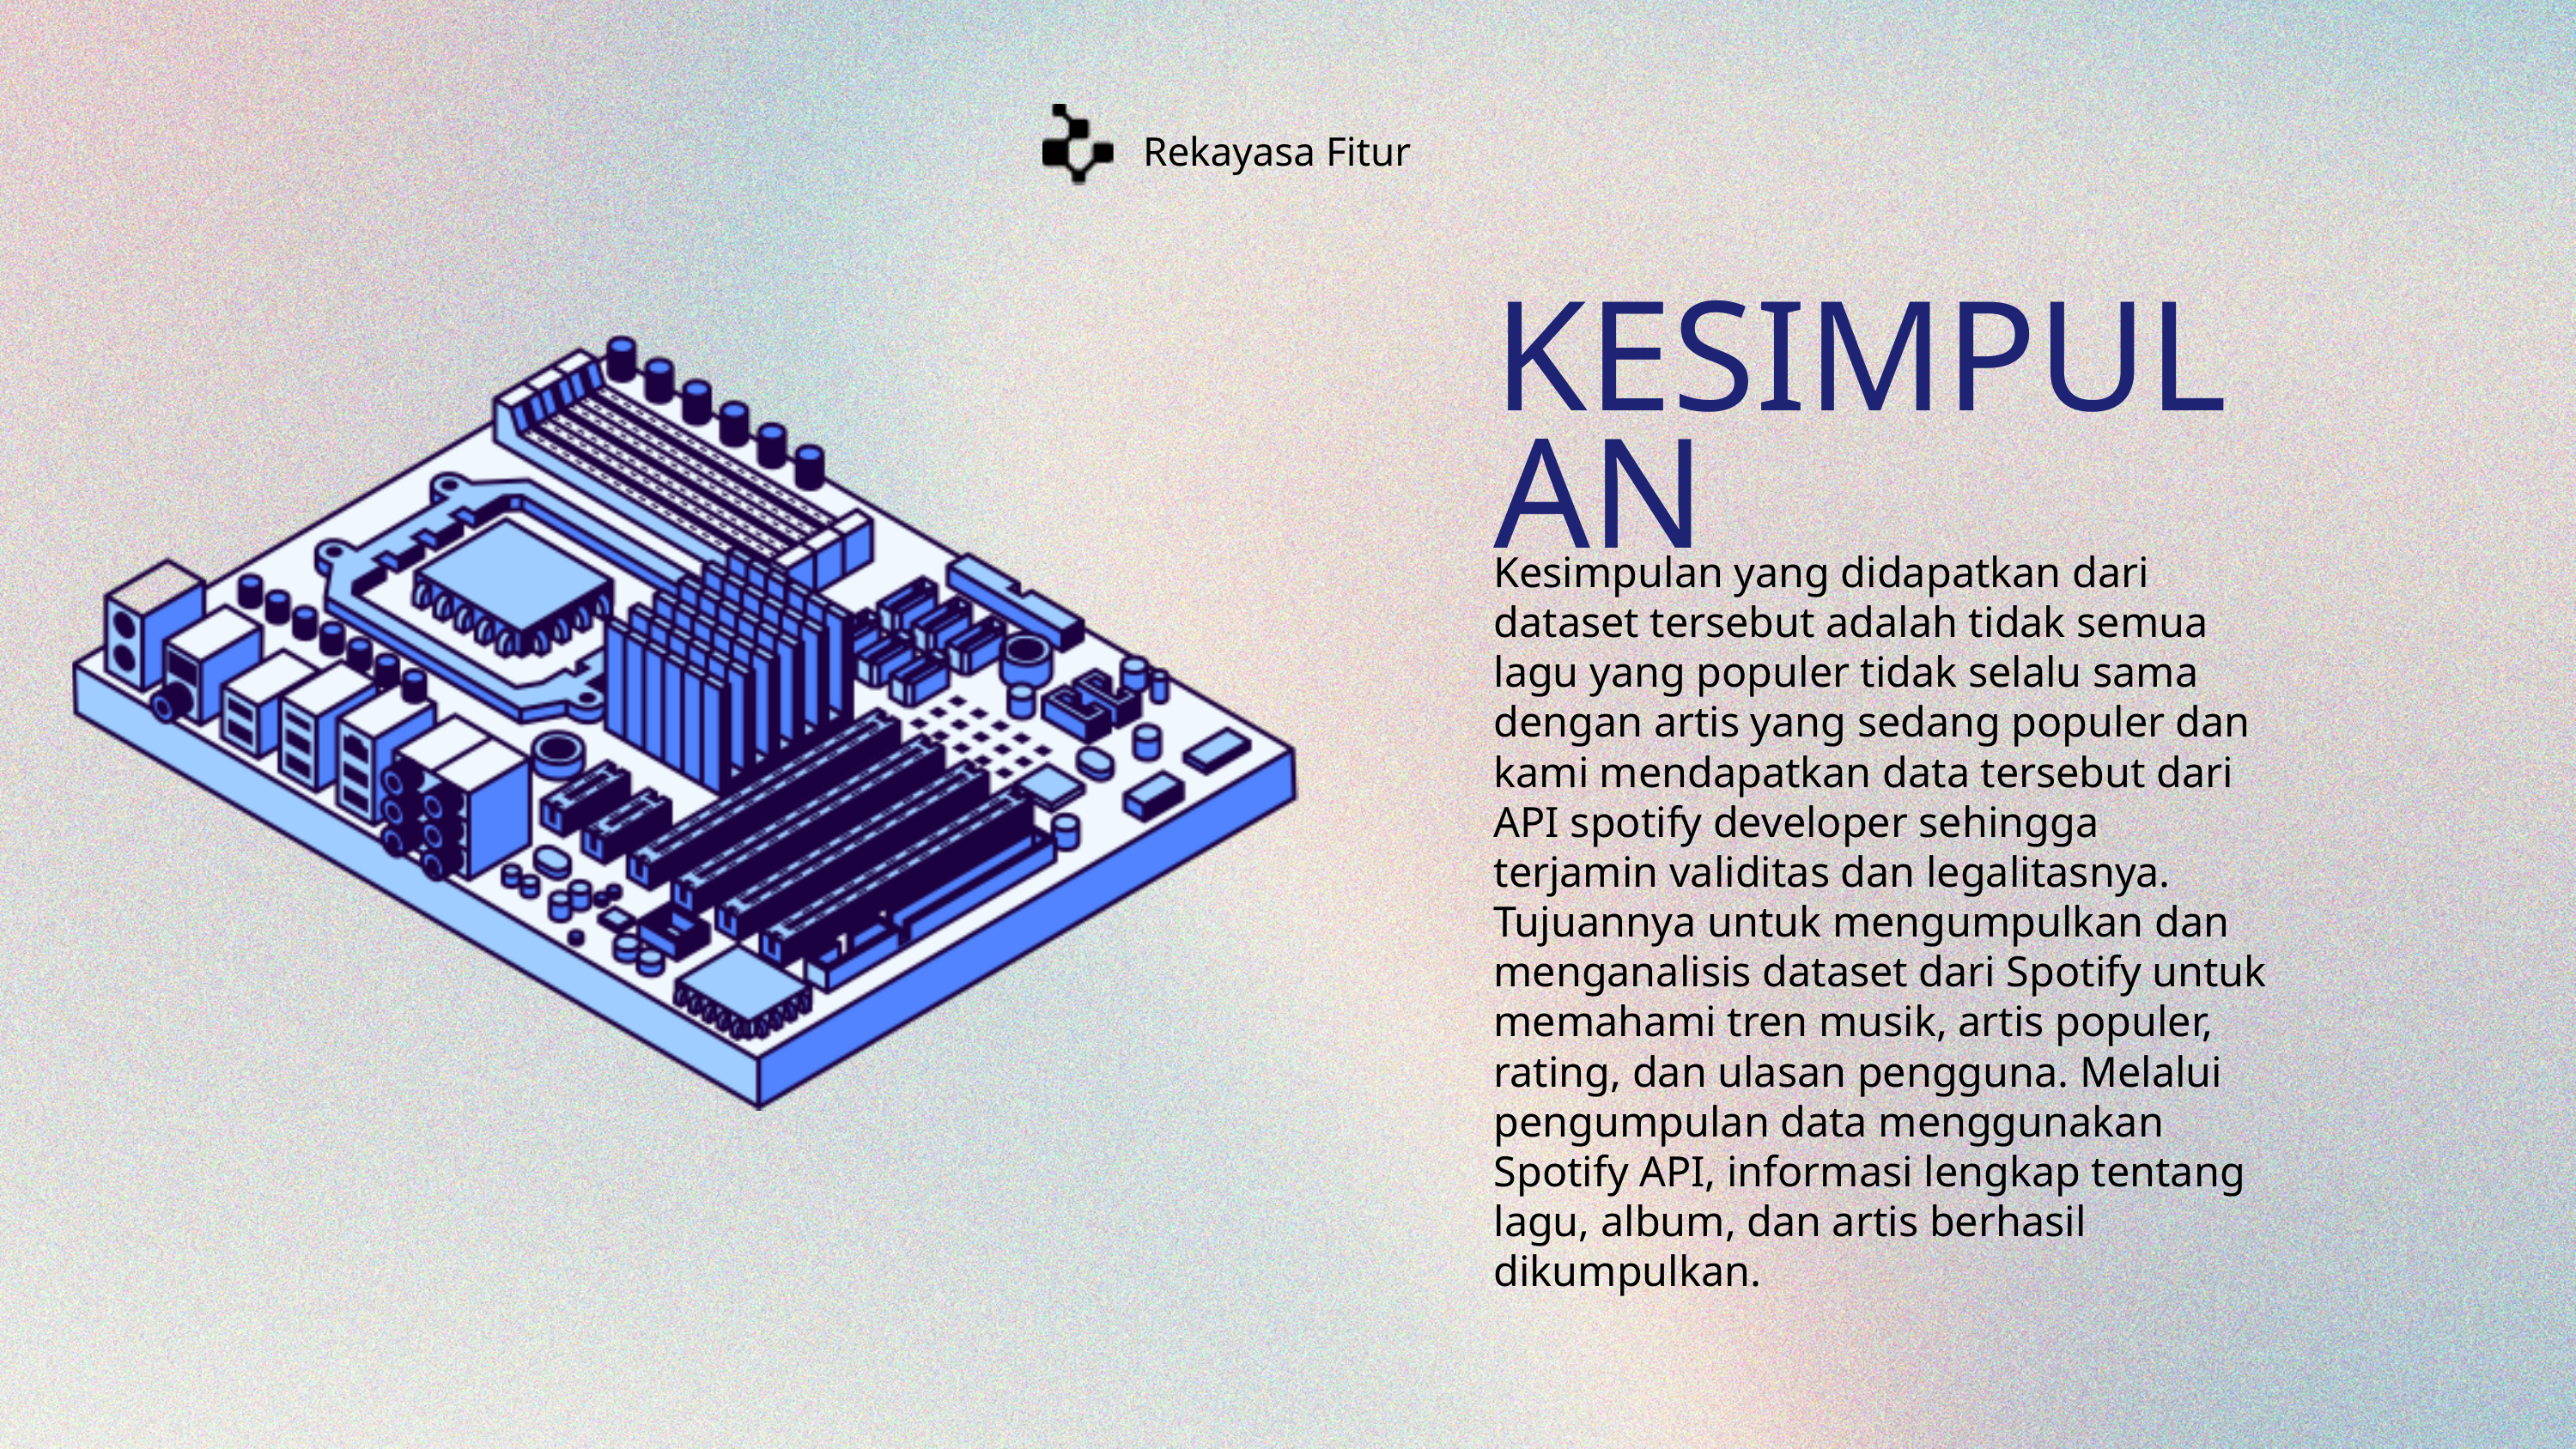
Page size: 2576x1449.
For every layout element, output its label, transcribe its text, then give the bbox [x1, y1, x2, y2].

text_box [1042, 104, 1114, 185]
text_box [72, 335, 1299, 1111]
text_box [1493, 304, 2274, 1252]
text_box Rekayasa Fitur [1142, 119, 1534, 175]
text_box [0, 0, 2576, 1449]
